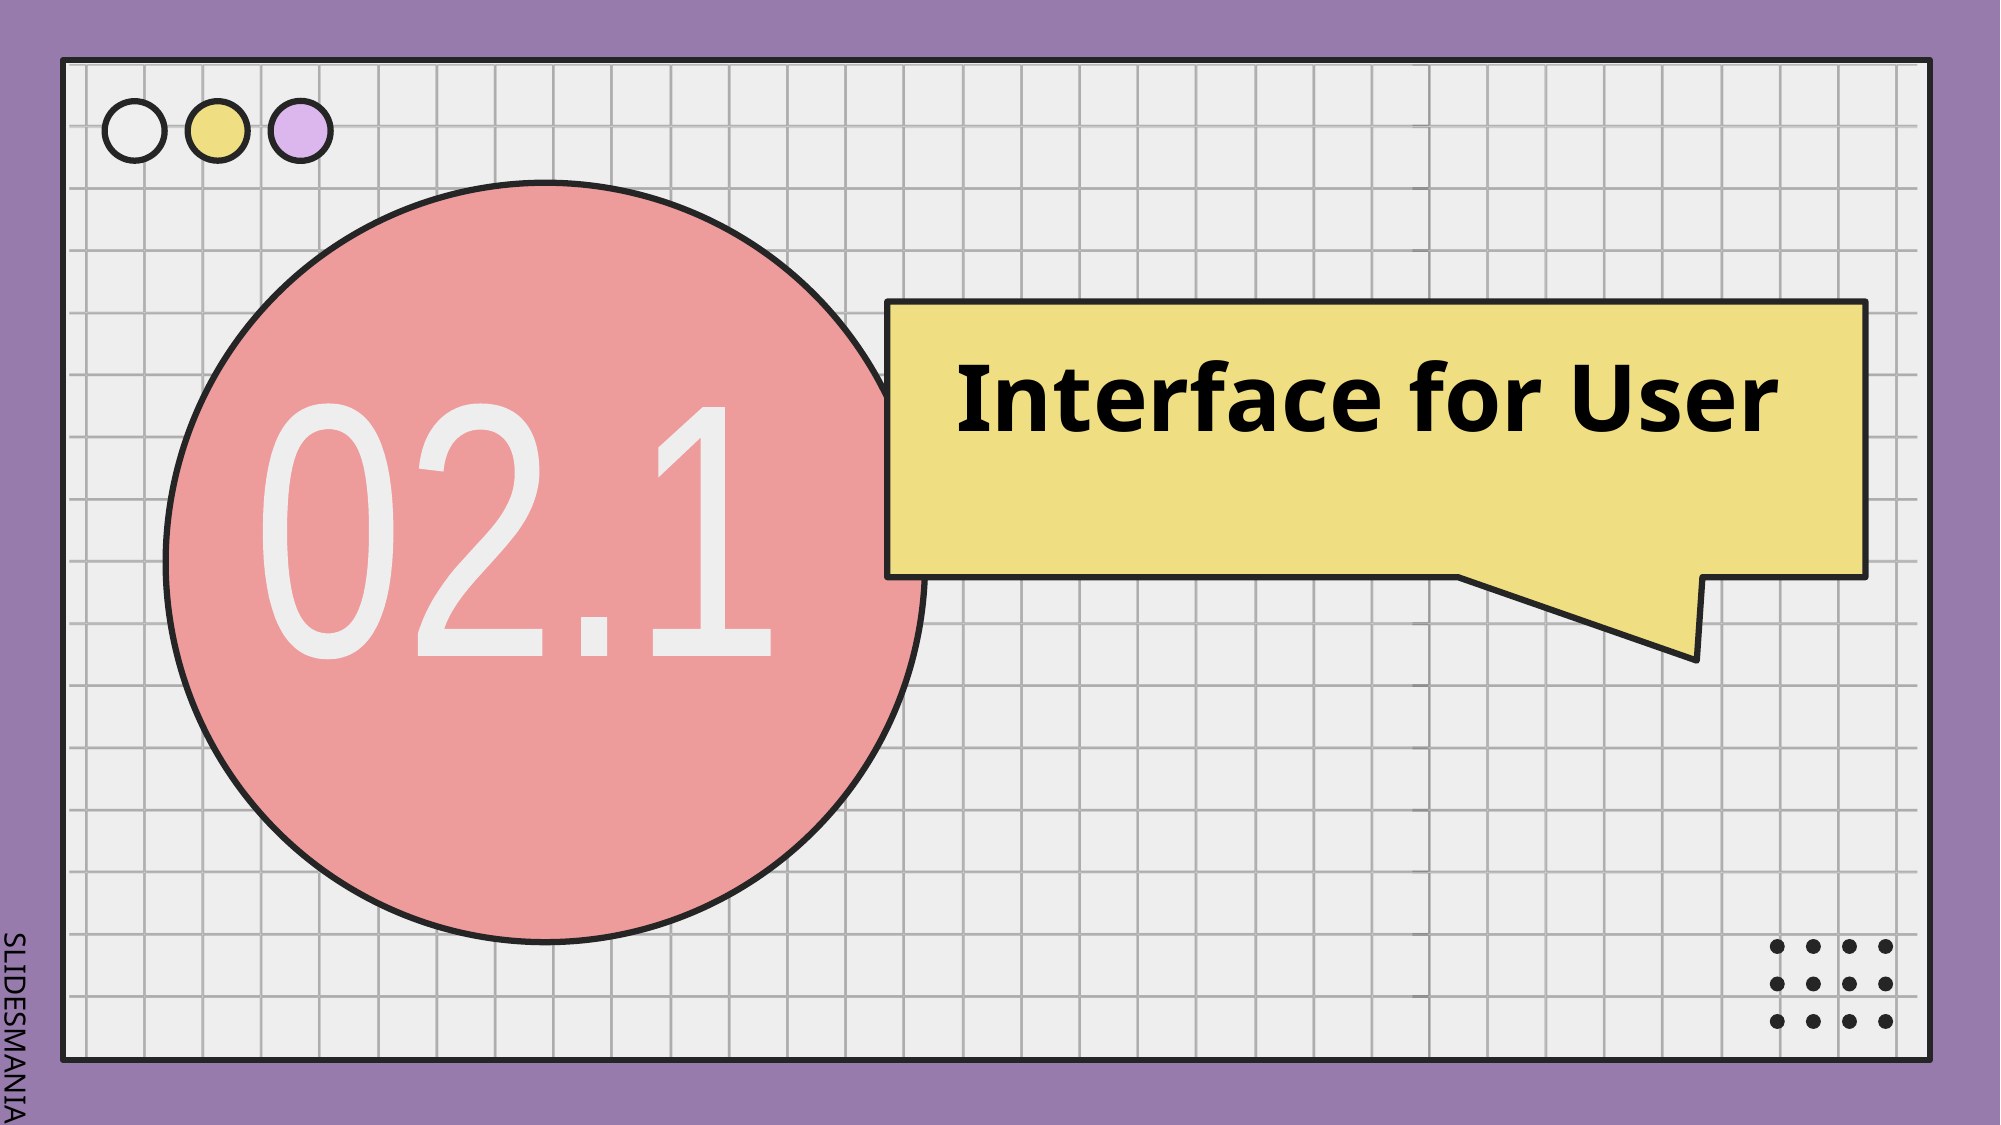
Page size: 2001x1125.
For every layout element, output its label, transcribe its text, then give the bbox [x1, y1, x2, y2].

title Interface for User [928, 318, 1829, 561]
picture [70, 65, 1412, 1057]
text_box [887, 301, 1866, 661]
picture [1413, 64, 1918, 1057]
text_box [165, 182, 925, 943]
